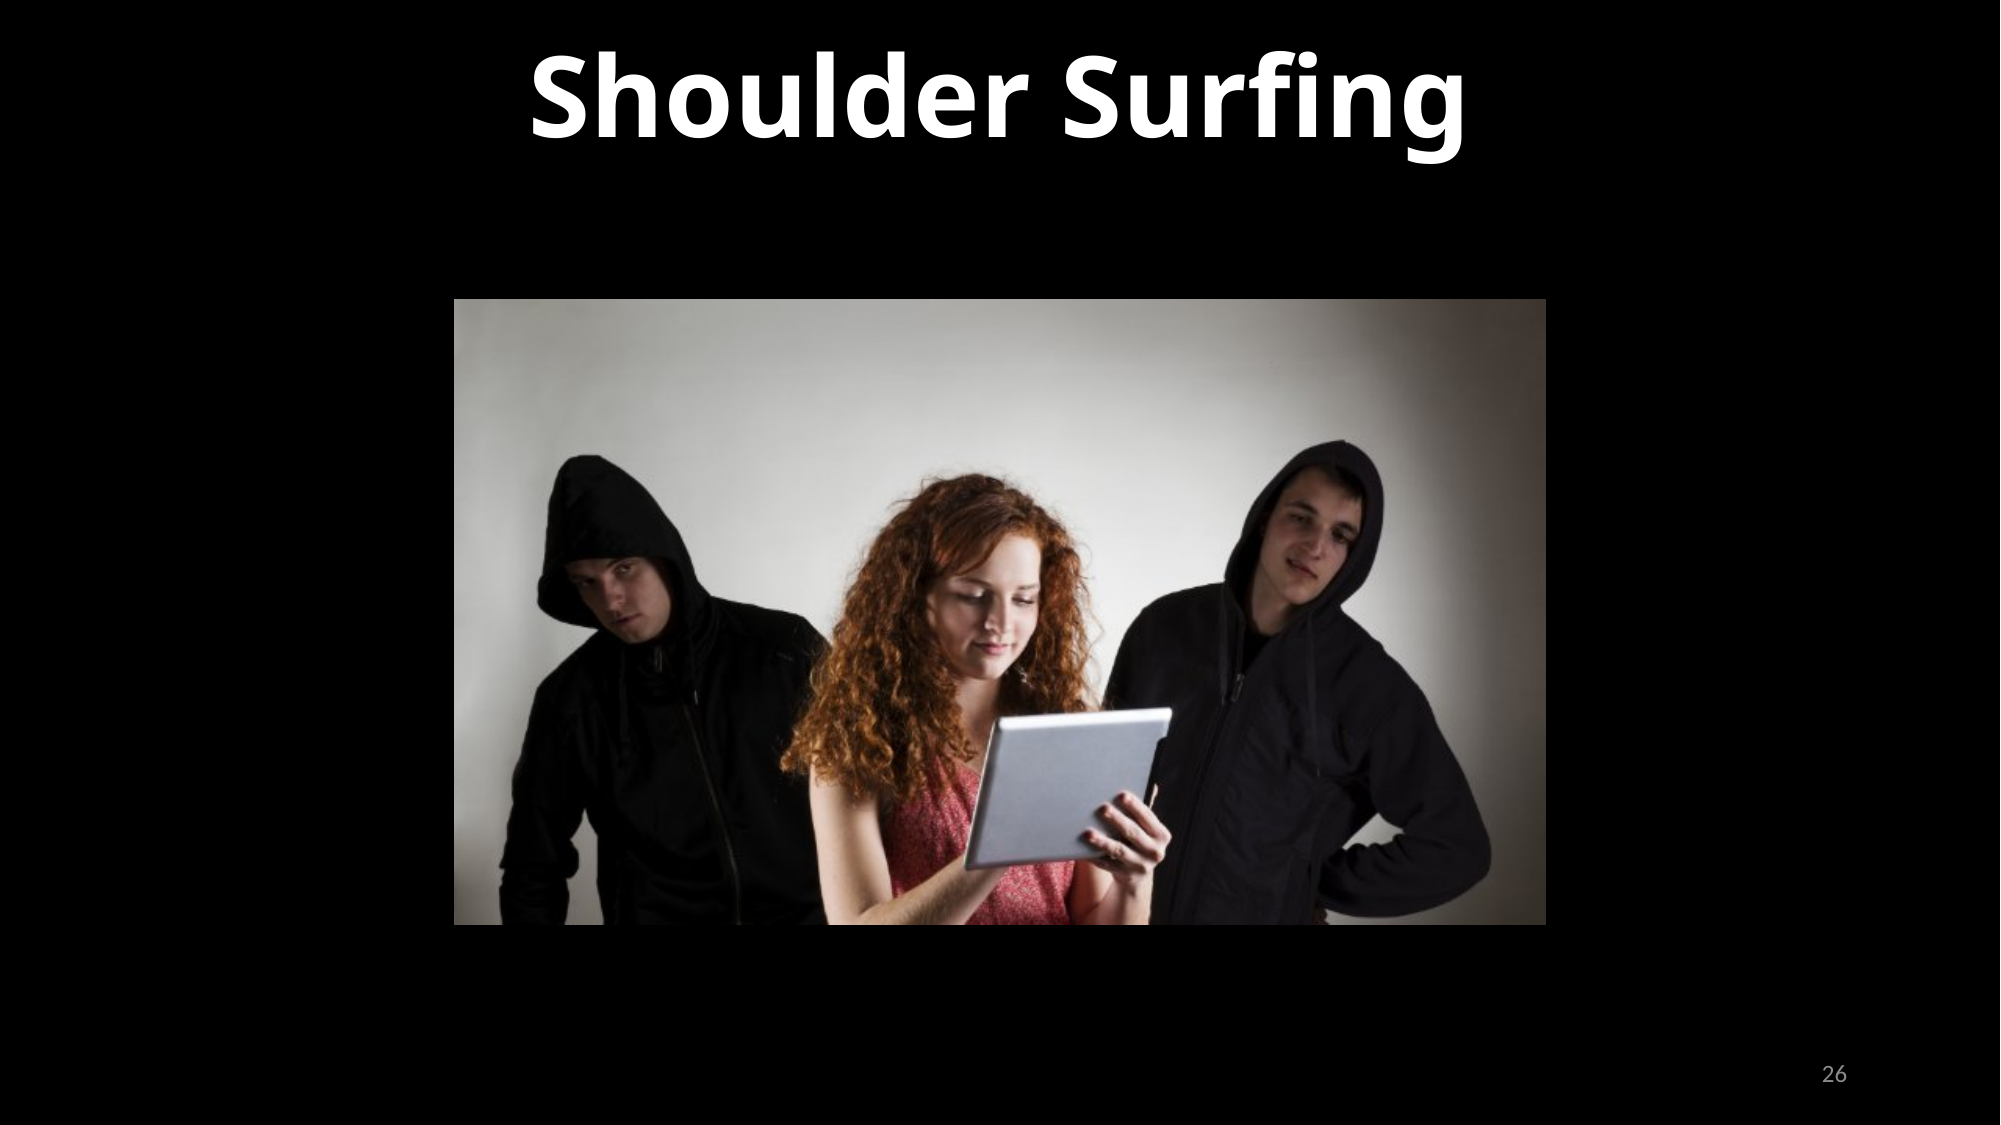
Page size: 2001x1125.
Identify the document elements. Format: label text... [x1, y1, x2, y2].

picture [454, 299, 1546, 925]
slide_number 26 [1412, 1042, 1863, 1103]
text_box Shoulder Surfing [0, 17, 2000, 167]
